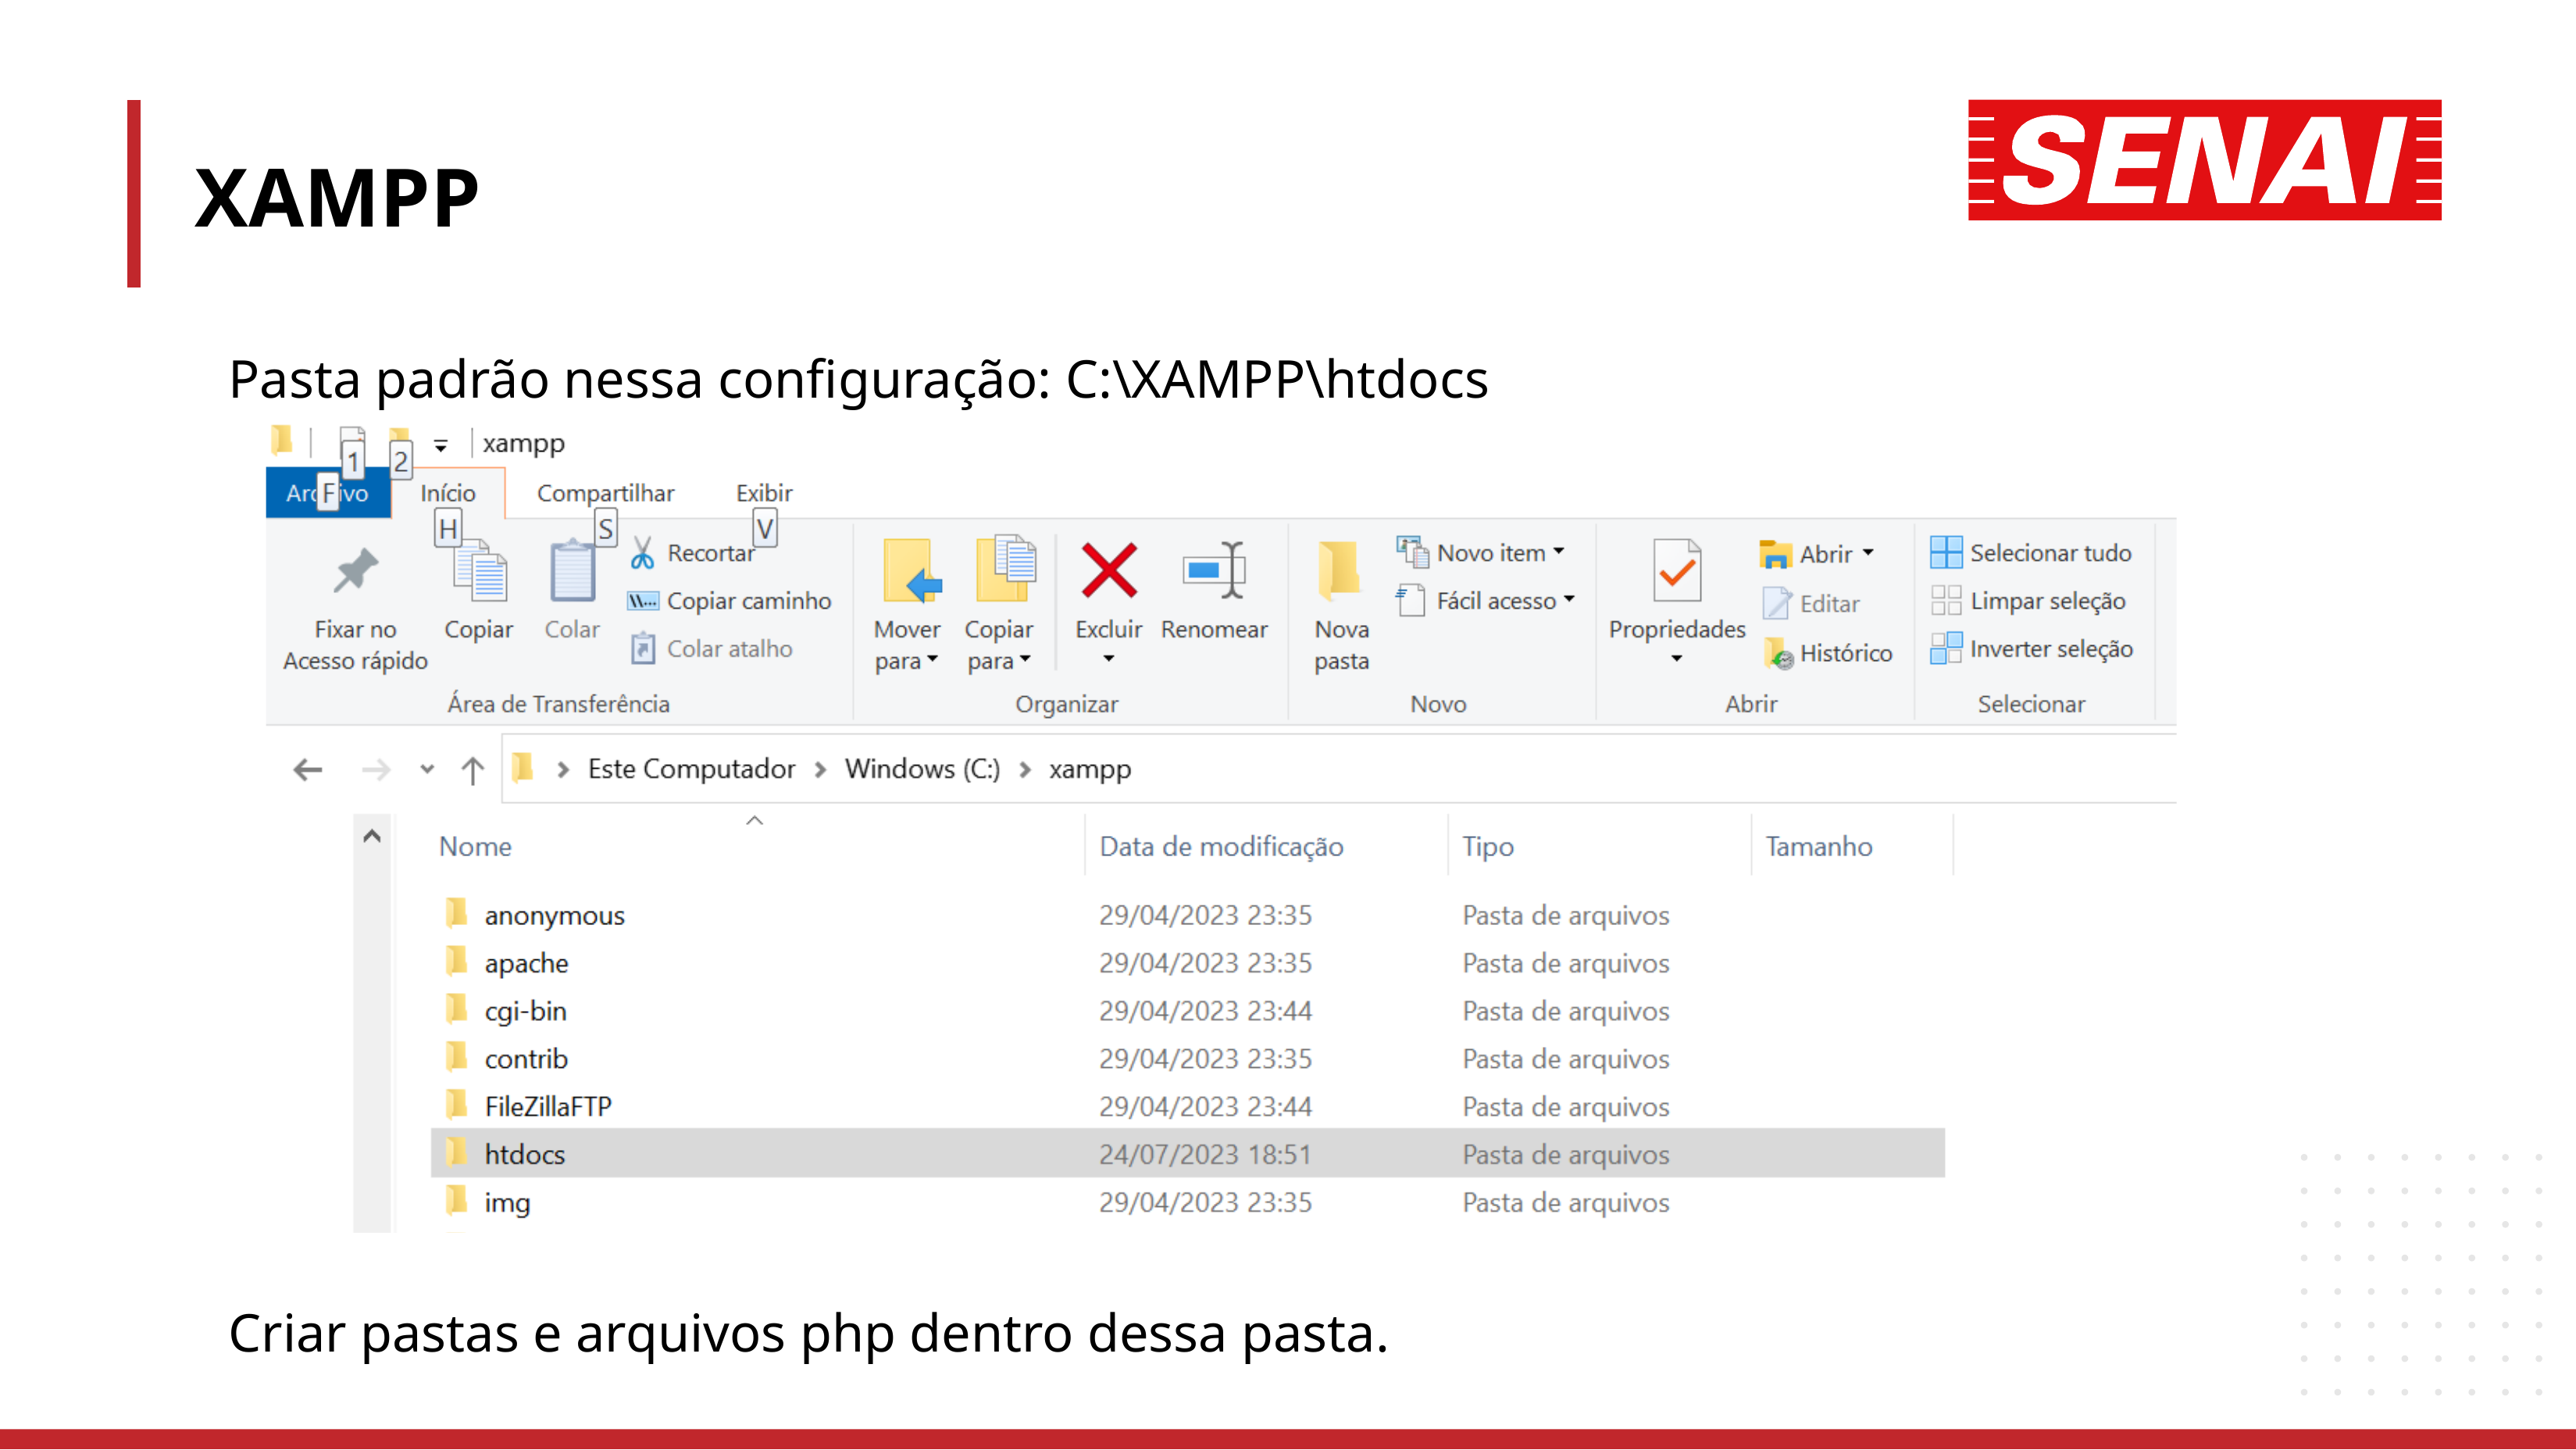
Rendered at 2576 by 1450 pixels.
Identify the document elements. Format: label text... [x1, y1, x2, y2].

text_box [2535, 1188, 2542, 1195]
text_box [2468, 1154, 2476, 1161]
text_box [2367, 1154, 2375, 1161]
text_box [2334, 1388, 2342, 1396]
text_box [2367, 1388, 2375, 1396]
text_box [2435, 1288, 2442, 1295]
text_box [2468, 1388, 2476, 1396]
text_box [2300, 1221, 2308, 1228]
text_box [2502, 1188, 2509, 1195]
text_box [2334, 1254, 2342, 1262]
text_box [2334, 1188, 2342, 1195]
text_box [2502, 1388, 2509, 1396]
text_box [2435, 1321, 2442, 1329]
text_box [2502, 1154, 2509, 1161]
text_box [2435, 1154, 2442, 1161]
text_box [2401, 1254, 2409, 1262]
text_box [2468, 1254, 2476, 1262]
text_box [2502, 1288, 2509, 1295]
text_box [2435, 1188, 2442, 1195]
text_box [2468, 1321, 2476, 1329]
text_box [2468, 1221, 2476, 1228]
text_box [2300, 1154, 2308, 1161]
text_box [2334, 1154, 2342, 1161]
text_box [2535, 1154, 2542, 1161]
text_box [2468, 1355, 2476, 1362]
text_box [2401, 1388, 2409, 1396]
text_box [2468, 1288, 2476, 1295]
text_box [2435, 1388, 2442, 1396]
text_box [2502, 1321, 2509, 1329]
text_box [2535, 1321, 2542, 1329]
text_box [2401, 1188, 2409, 1195]
text_box [2502, 1221, 2509, 1228]
picture [266, 416, 2177, 1233]
text_box [2435, 1355, 2442, 1362]
text_box [2535, 1254, 2542, 1262]
text_box [2535, 1355, 2542, 1362]
text_box [2535, 1221, 2542, 1228]
text_box [2502, 1355, 2509, 1362]
text_box [2300, 1388, 2308, 1396]
text_box [2367, 1188, 2375, 1195]
text_box Pasta padrão nessa configuração: C:\XAMPP\htdocs [227, 309, 2409, 409]
text_box [2468, 1188, 2476, 1195]
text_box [1968, 99, 2442, 221]
text_box [2401, 1221, 2409, 1228]
text_box [2535, 1388, 2542, 1396]
text_box [2300, 1254, 2308, 1262]
text_box [2435, 1254, 2442, 1262]
text_box [2367, 1254, 2375, 1262]
text_box [2300, 1188, 2308, 1195]
text_box Criar pastas e arquivos php dentro dessa pasta. [227, 1263, 2409, 1362]
text_box [2401, 1154, 2409, 1161]
text_box [2435, 1221, 2442, 1228]
text_box [0, 1429, 2576, 1449]
text_box XAMPP [193, 144, 1517, 243]
text_box [2367, 1221, 2375, 1228]
text_box [2502, 1254, 2509, 1262]
text_box [2535, 1288, 2542, 1295]
text_box [2334, 1221, 2342, 1228]
